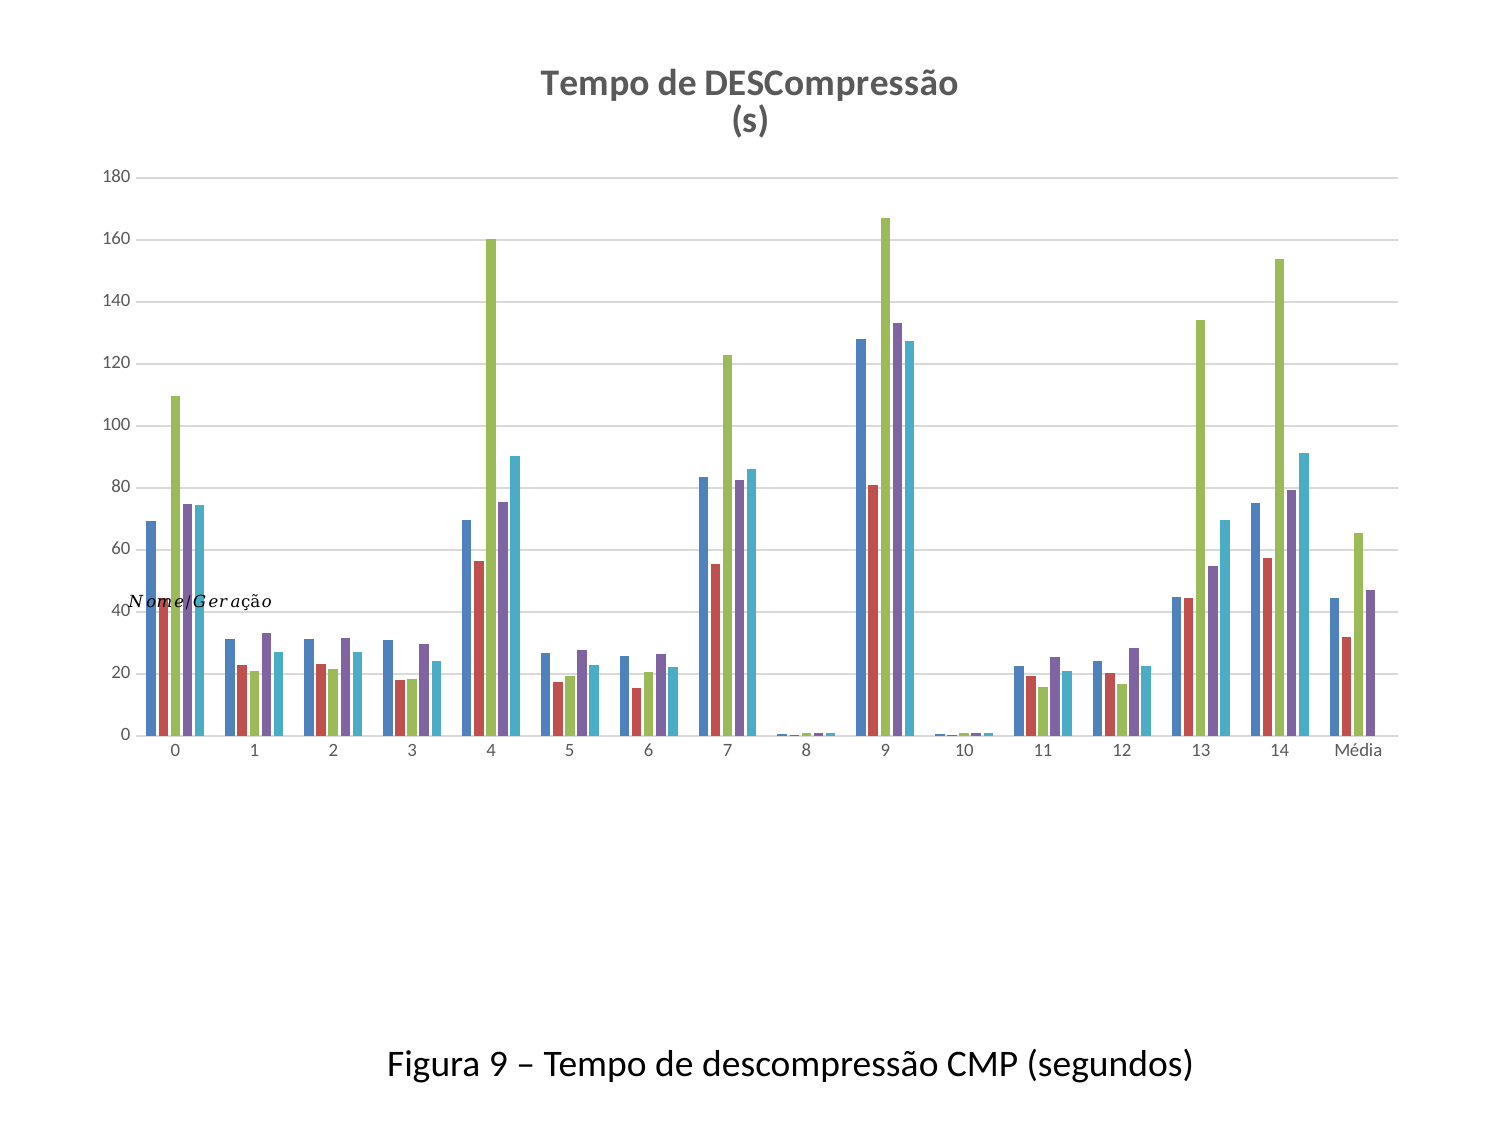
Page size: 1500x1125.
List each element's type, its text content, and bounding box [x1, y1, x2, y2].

chart [74, 32, 1426, 776]
text_box Figura 9 – Tempo de descompressão CMP (segundos) [363, 1031, 1219, 1091]
